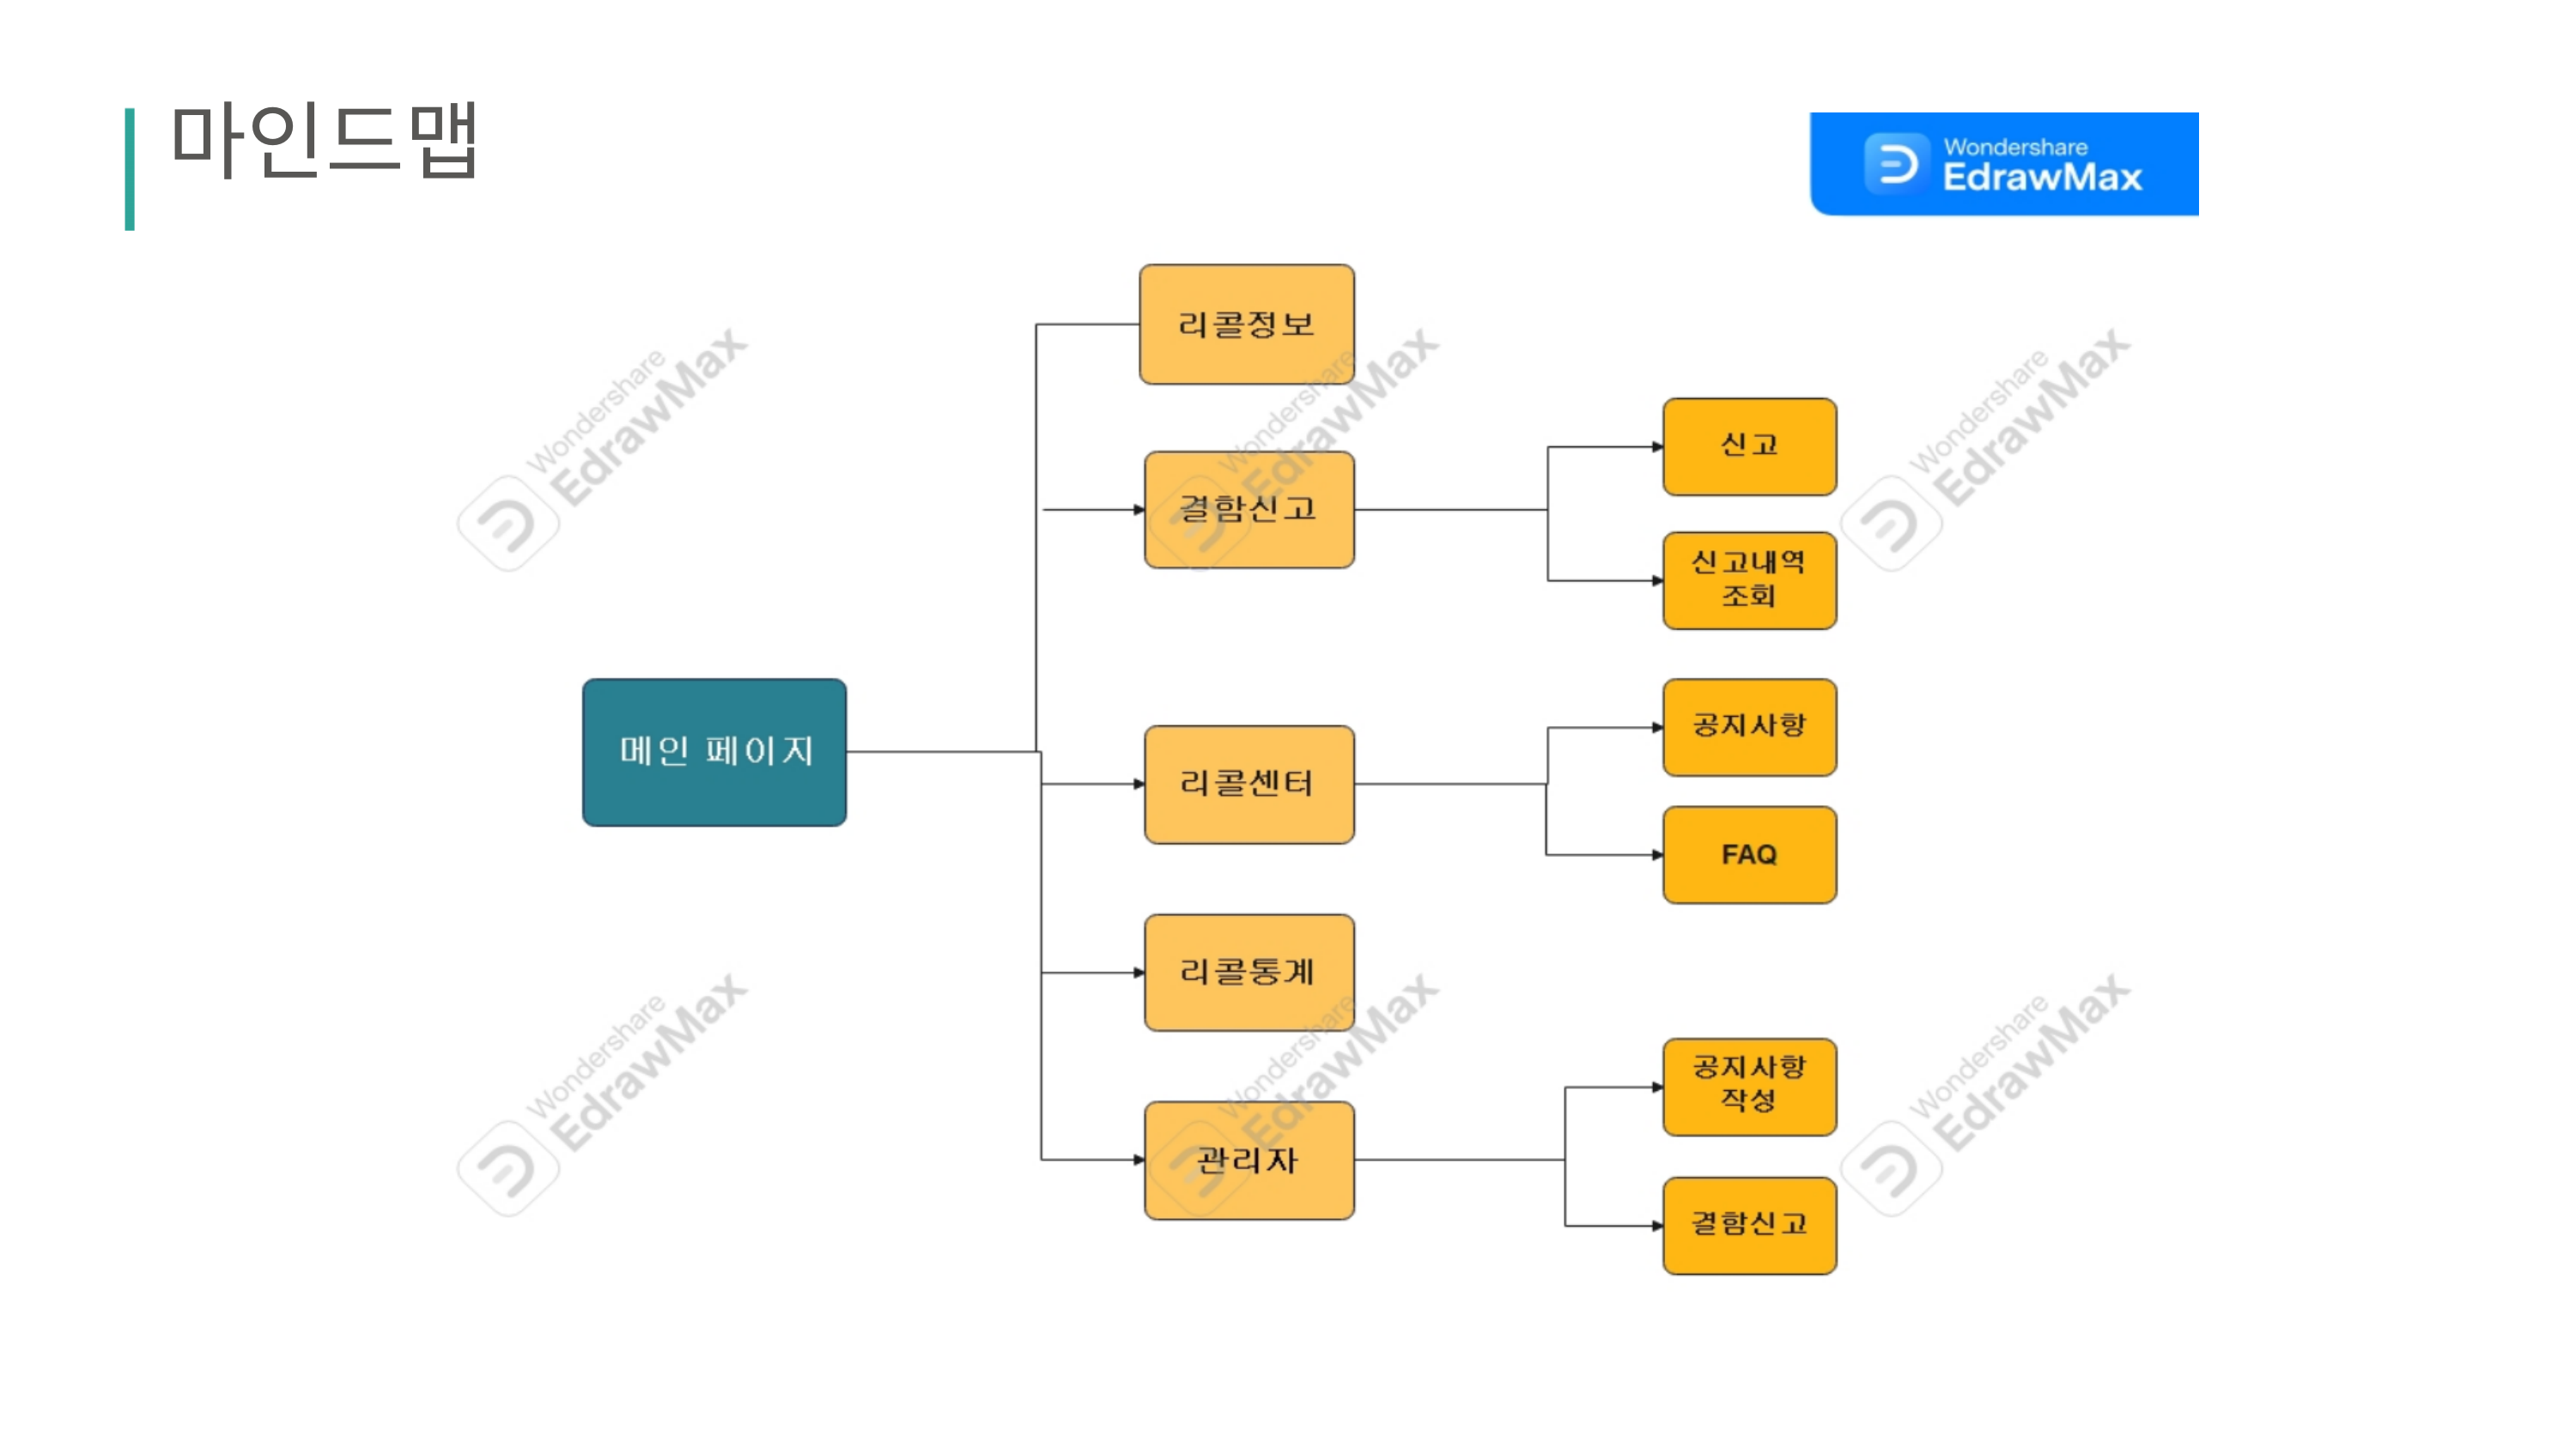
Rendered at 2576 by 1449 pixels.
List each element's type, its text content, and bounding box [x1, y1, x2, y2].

text_box 마인드맵 [167, 82, 756, 203]
picture [257, 112, 2199, 1394]
picture [67, 108, 192, 230]
